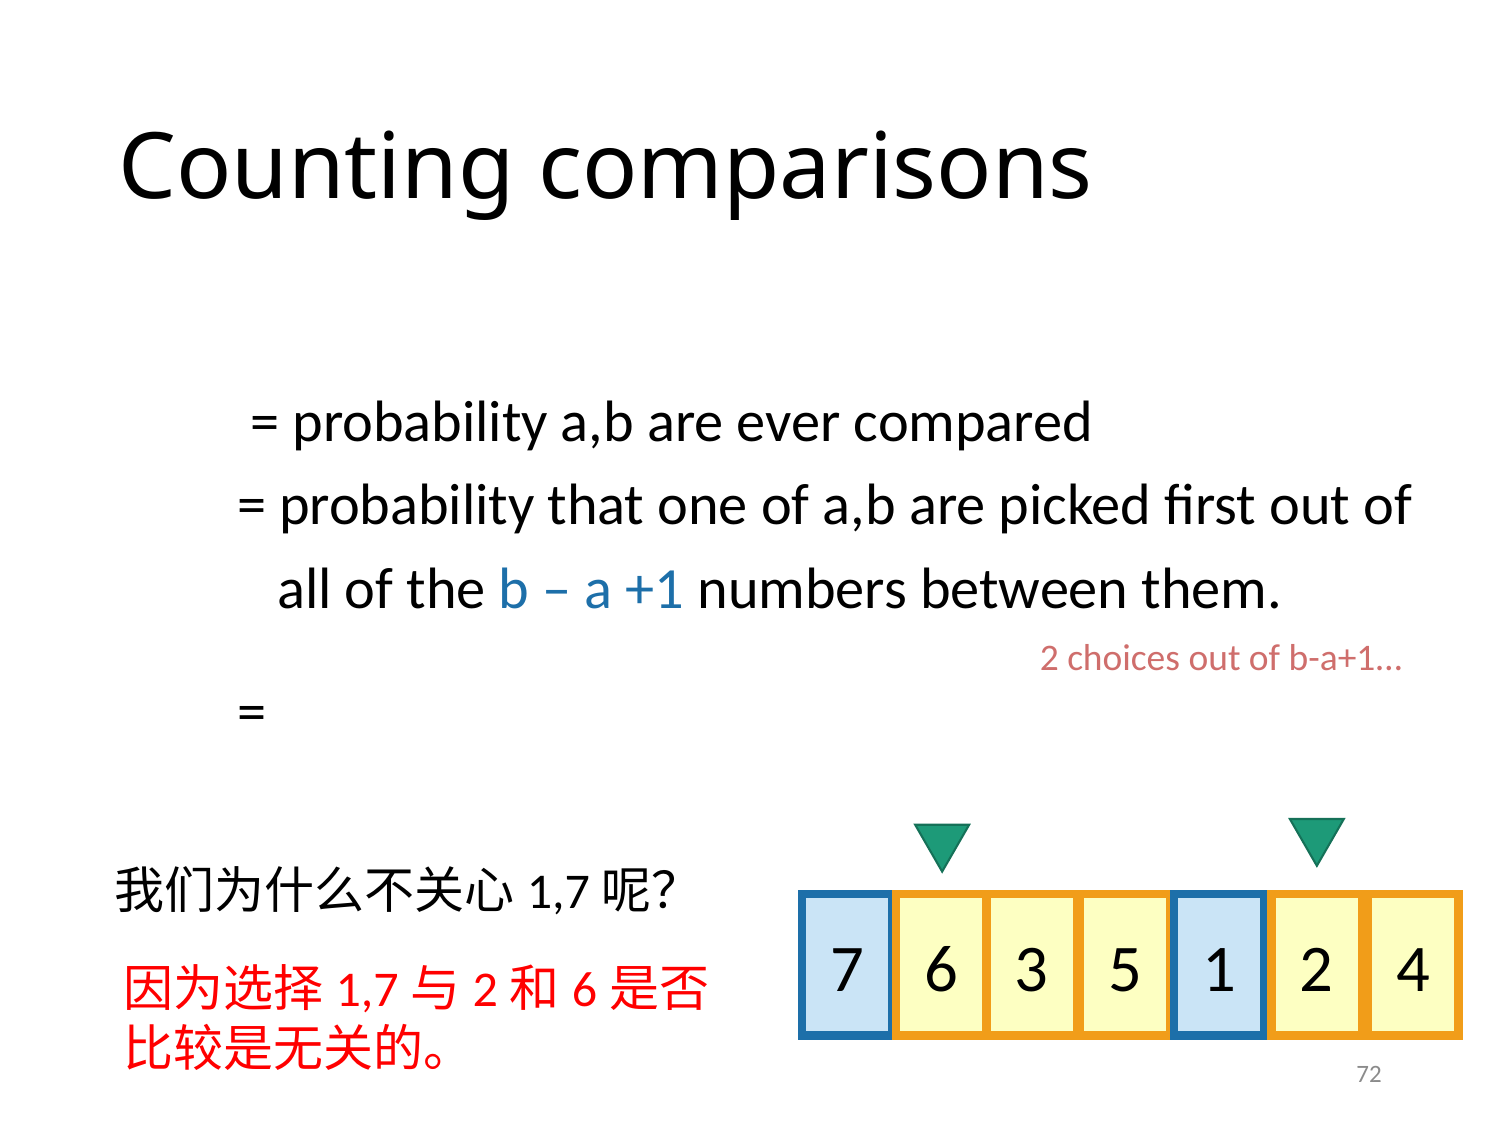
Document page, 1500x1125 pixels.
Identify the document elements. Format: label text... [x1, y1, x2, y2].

text_box [1288, 817, 1346, 868]
text_box 2 choices out of b-a+1… [1025, 626, 1500, 686]
text_box 因为选择1,7与2和6是否比较是无关的。 [108, 948, 730, 1084]
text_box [802, 893, 1459, 1036]
title Counting comparisons [103, 59, 1397, 278]
text_box [913, 823, 971, 874]
slide_number 72 [1059, 1042, 1397, 1103]
text_box 我们为什么不关心1,7呢？ [100, 850, 717, 926]
